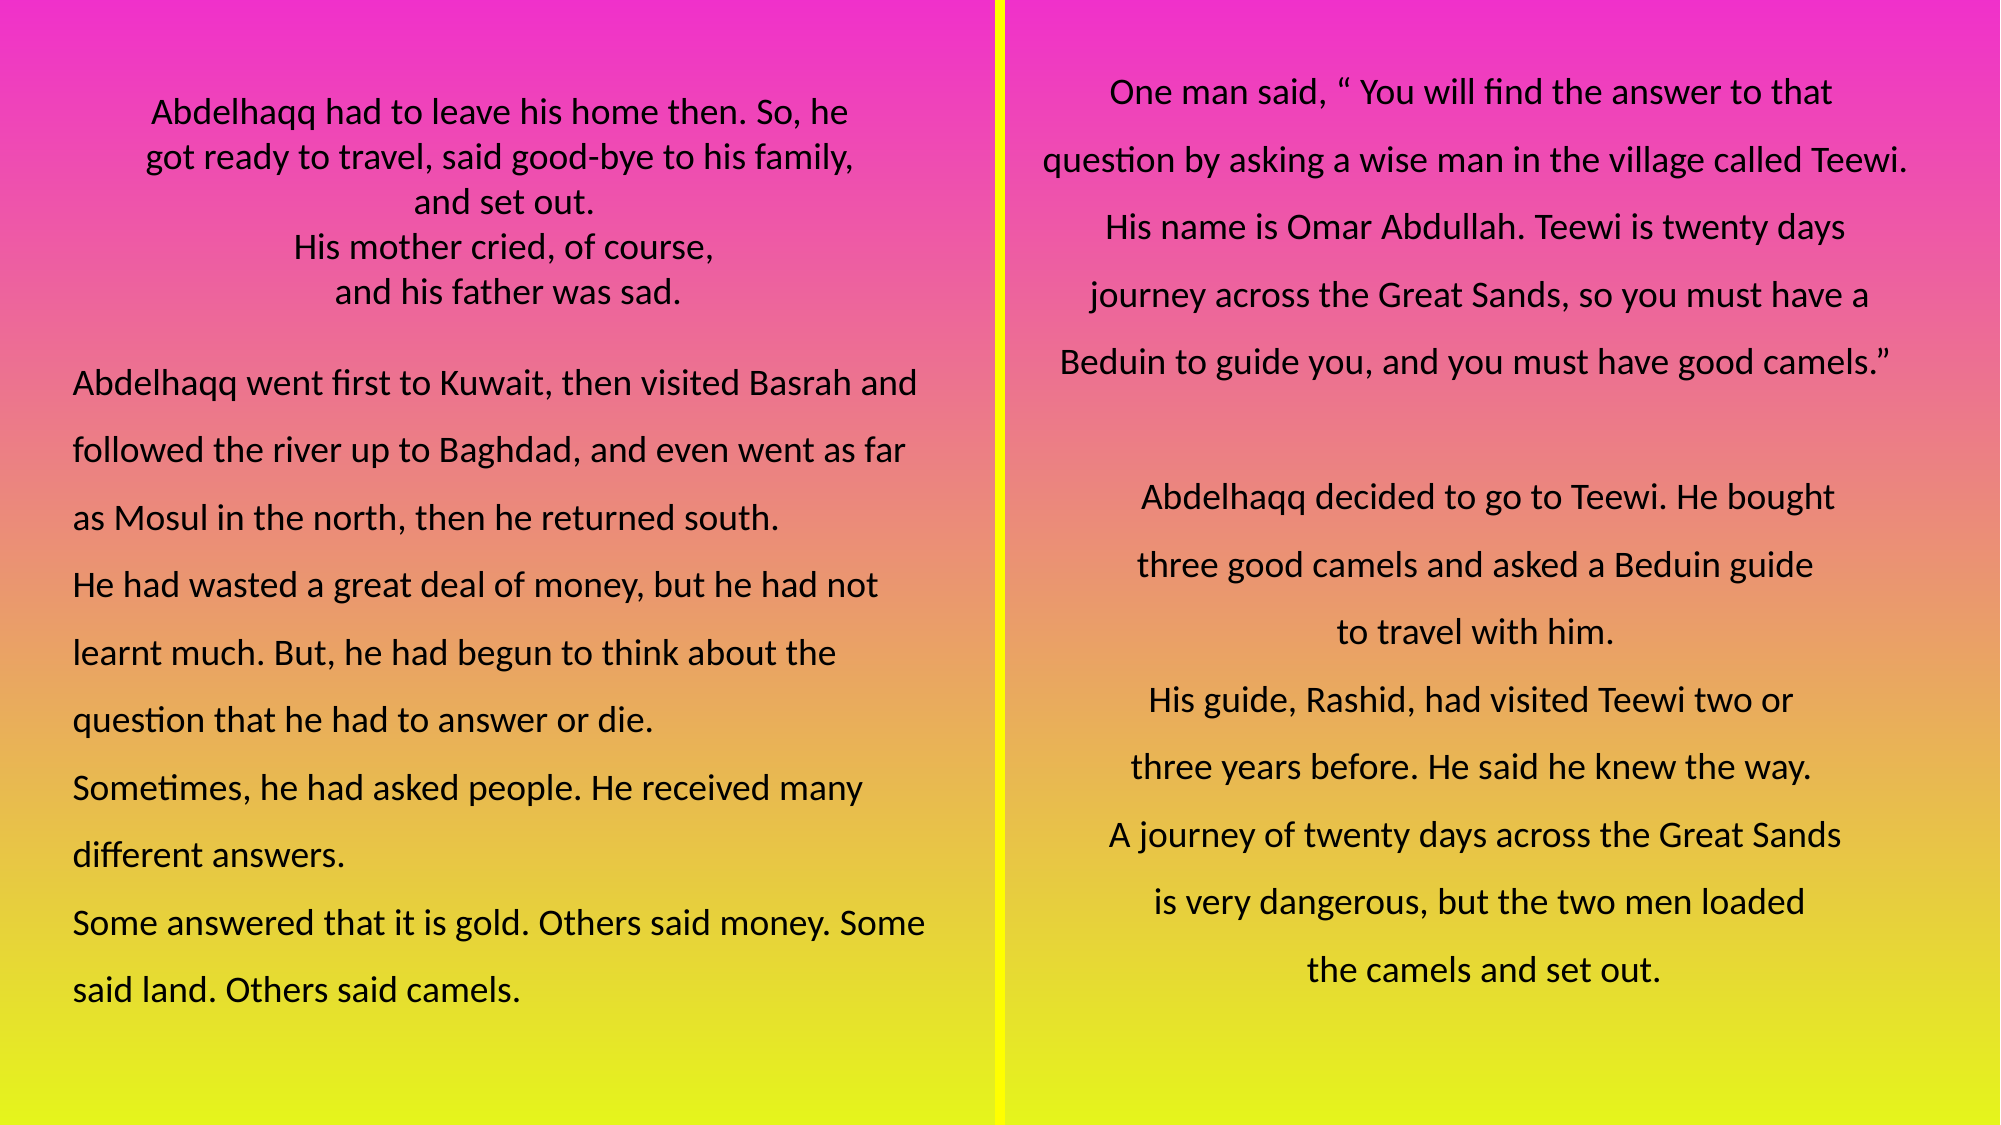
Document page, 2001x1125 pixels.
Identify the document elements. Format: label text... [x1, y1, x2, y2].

text_box One man said, “ You will find the answer to that question by asking a wise man in the village called Teewi. His name is Omar Abdullah. Teewi is twenty days journey across the Great Sands, so you must have a Beduin to guide you, and you must have good camels.” Abdelhaqq decided to go to Teewi. He bought three good camels and asked a Beduin guide to travel with him. His guide, Rashid, had visited Teewi two or three years before. He said he knew the way. A journey of twenty days across the Great Sands is very dangerous, but the two men loaded the camels and set out. [1024, 37, 1927, 997]
text_box [0, 0, 995, 1125]
text_box [1005, 0, 1021, 1125]
text_box [1021, 0, 2000, 1125]
text_box Abdelhaqq went first to Kuwait, then visited Basrah and followed the river up to Baghdad, and even went as far as Mosul in the north, then he returned south. He had wasted a great deal of money, but he had not learnt much. But, he had begun to think about the question that he had to answer or die. Sometimes, he had asked people. He received many different answers. Some answered that it is gold. Others said money. Some said land. Others said camels. [57, 327, 963, 1018]
text_box Abdelhaqq had to leave his home then. So, he got ready to travel, said good-bye to his family, and set out. His mother cried, of course, and his father was sad. [81, 79, 928, 320]
